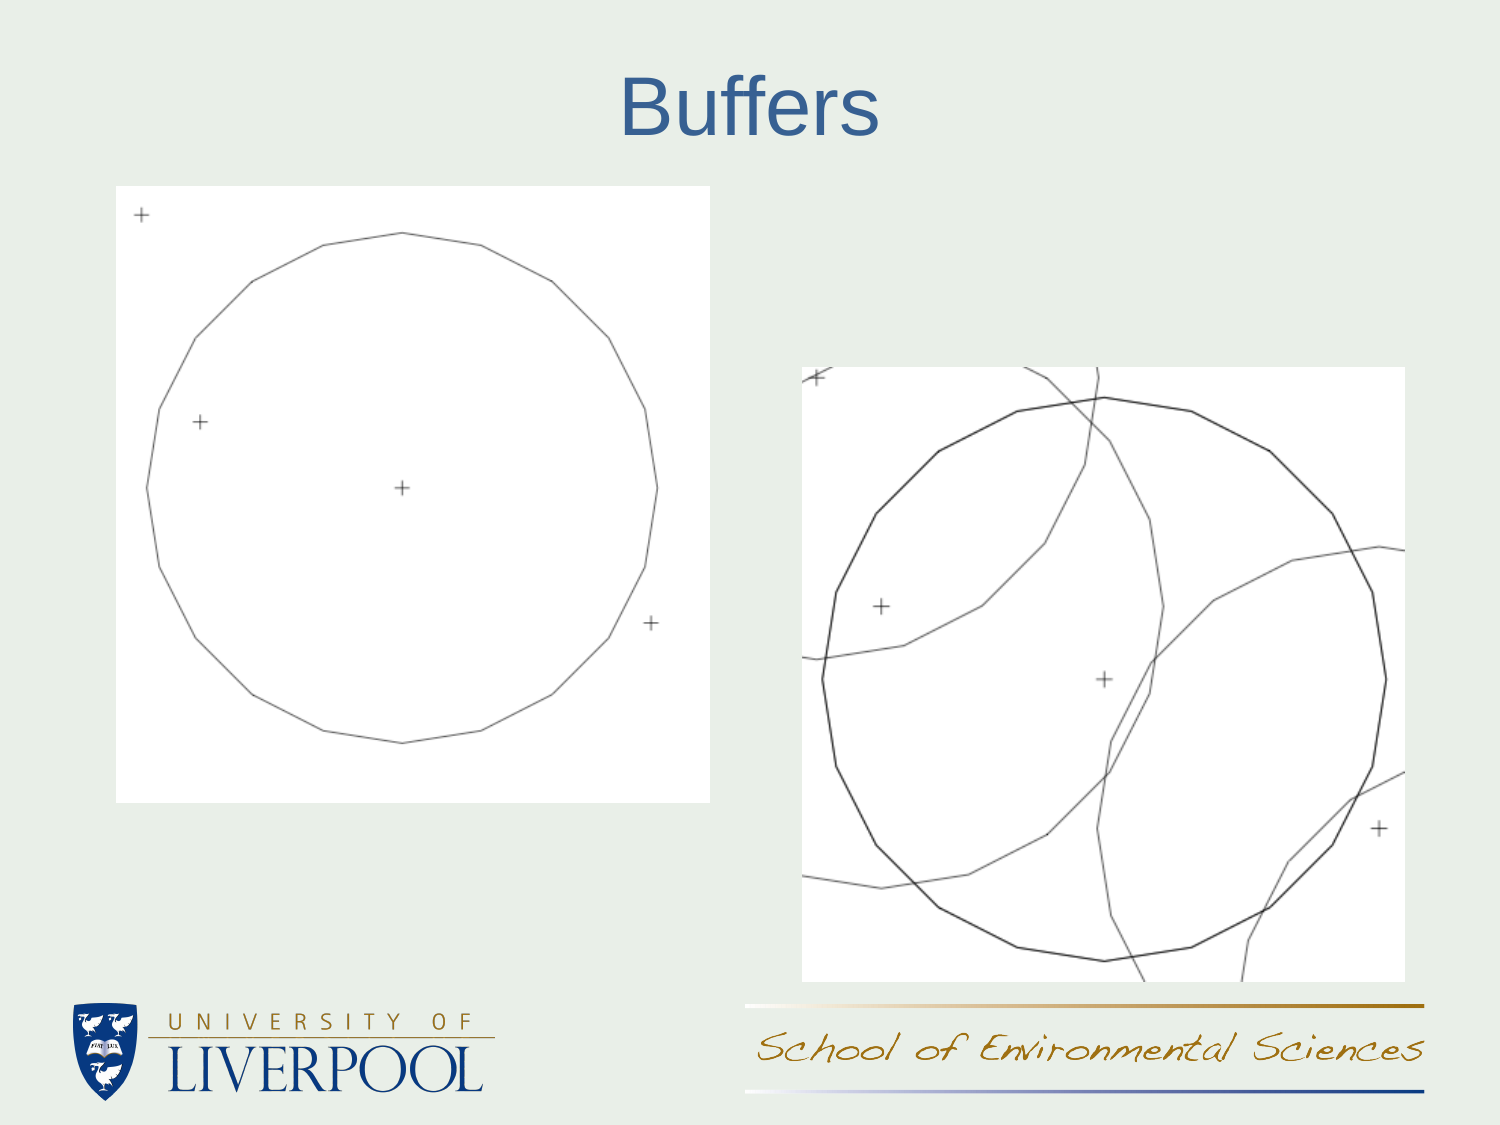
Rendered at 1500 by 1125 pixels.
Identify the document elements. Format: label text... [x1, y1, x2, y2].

text_box [75, 215, 1425, 1005]
picture [116, 186, 710, 803]
text_box [1055, 1041, 1086, 1103]
picture [73, 1003, 495, 1101]
picture [745, 1005, 1425, 1125]
picture [802, 367, 1405, 982]
text_box Buffers [75, 45, 1425, 215]
